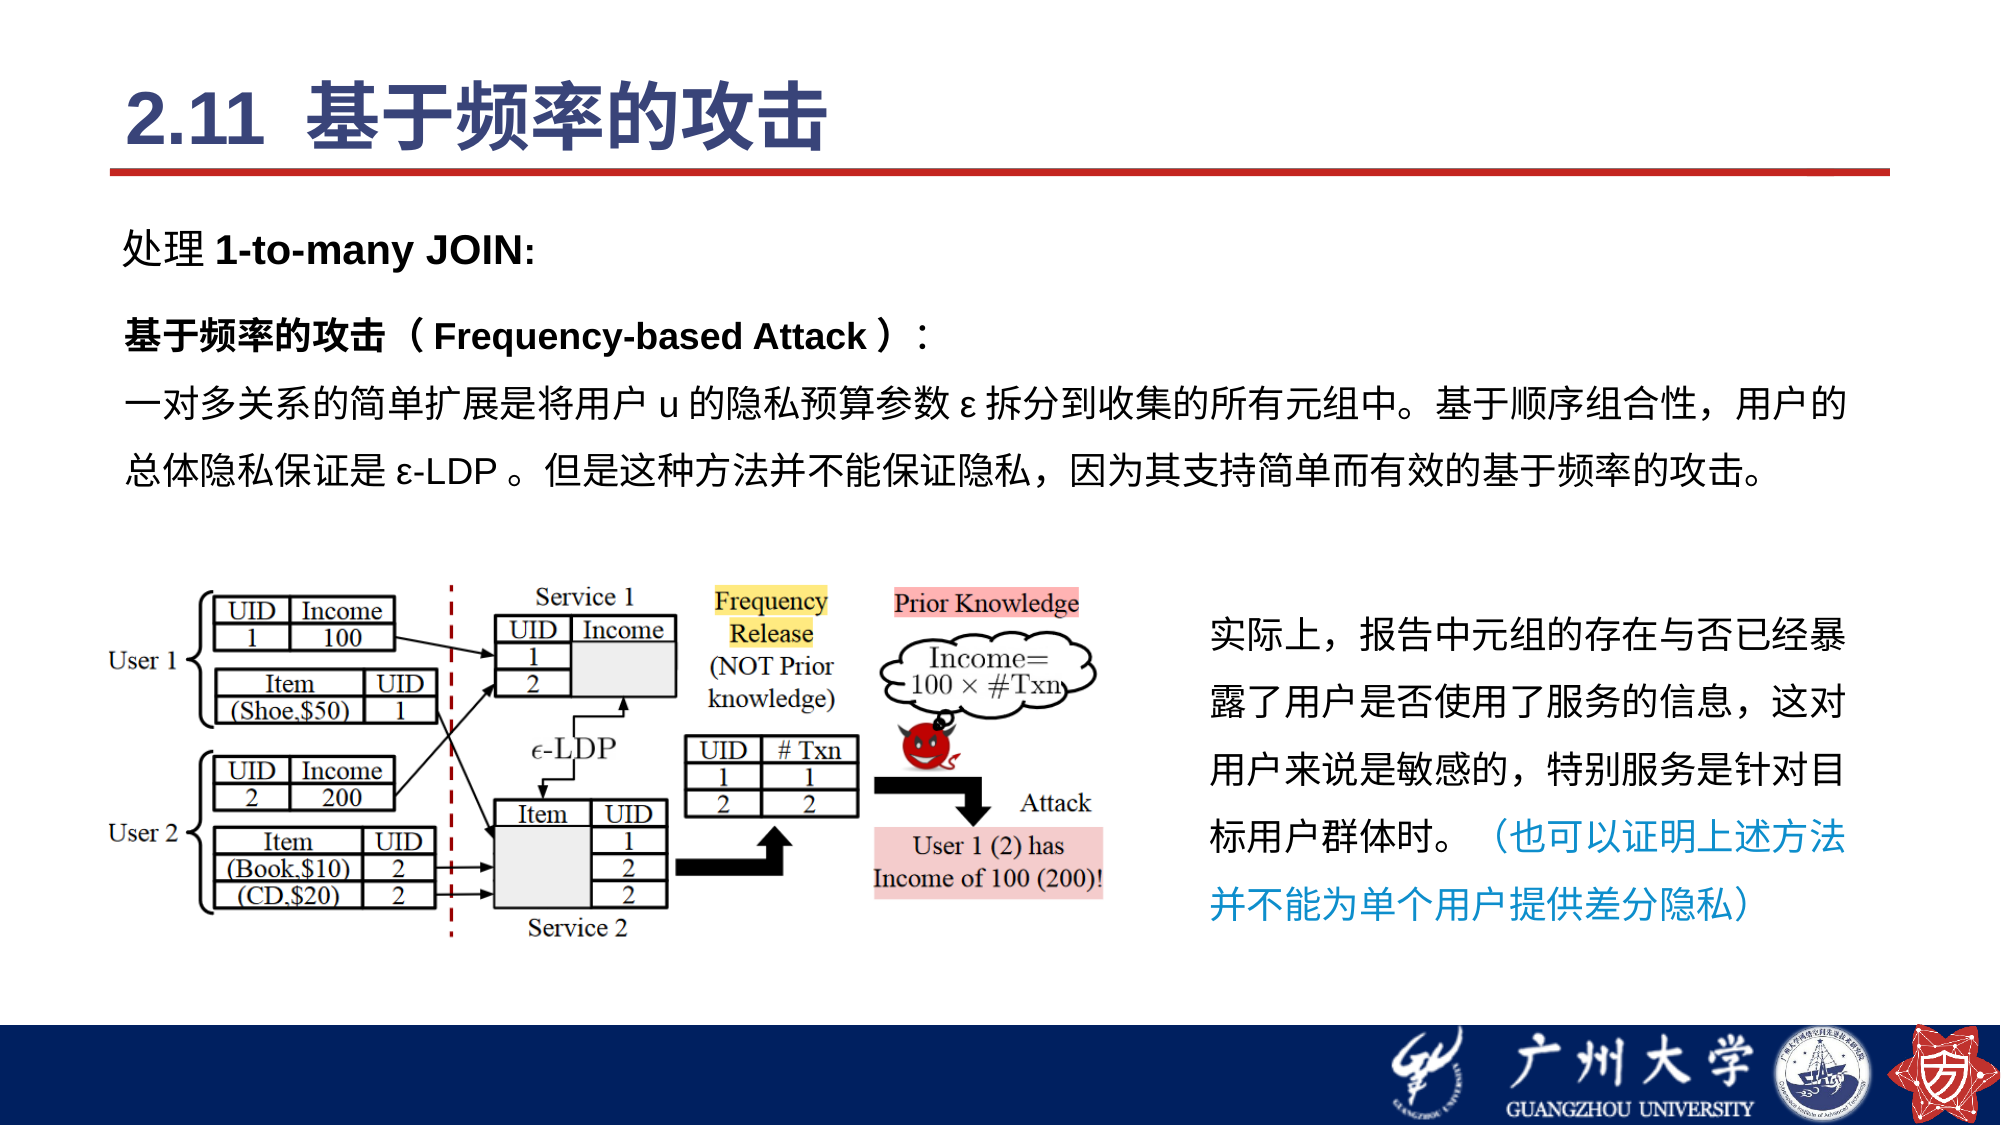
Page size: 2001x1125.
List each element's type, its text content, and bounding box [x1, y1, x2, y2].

text_box 基于频率的攻击（Frequency-based Attack）： 一对多关系的简单扩展是将用户u的隐私预算参数ε拆分到收集的所有元组中。基于顺序组合性，用户的总体隐私保证是ε-LDP。但是这种方法并不能保证隐私，因为其支持简单而有效的基于频率的攻击。 [109, 282, 1880, 500]
title 2.11 基于频率的攻击 [109, 0, 1890, 169]
text_box 处理1-to-many JOIN: [106, 215, 551, 281]
picture [1378, 1013, 2001, 1125]
picture [86, 562, 1131, 947]
text_box 实际上，报告中元组的存在与否已经暴露了用户是否使用了服务的信息，这对用户来说是敏感的，特别服务是针对目标用户群体时。（也可以证明上述方法并不能为单个用户提供差分隐私） [1194, 580, 1890, 933]
